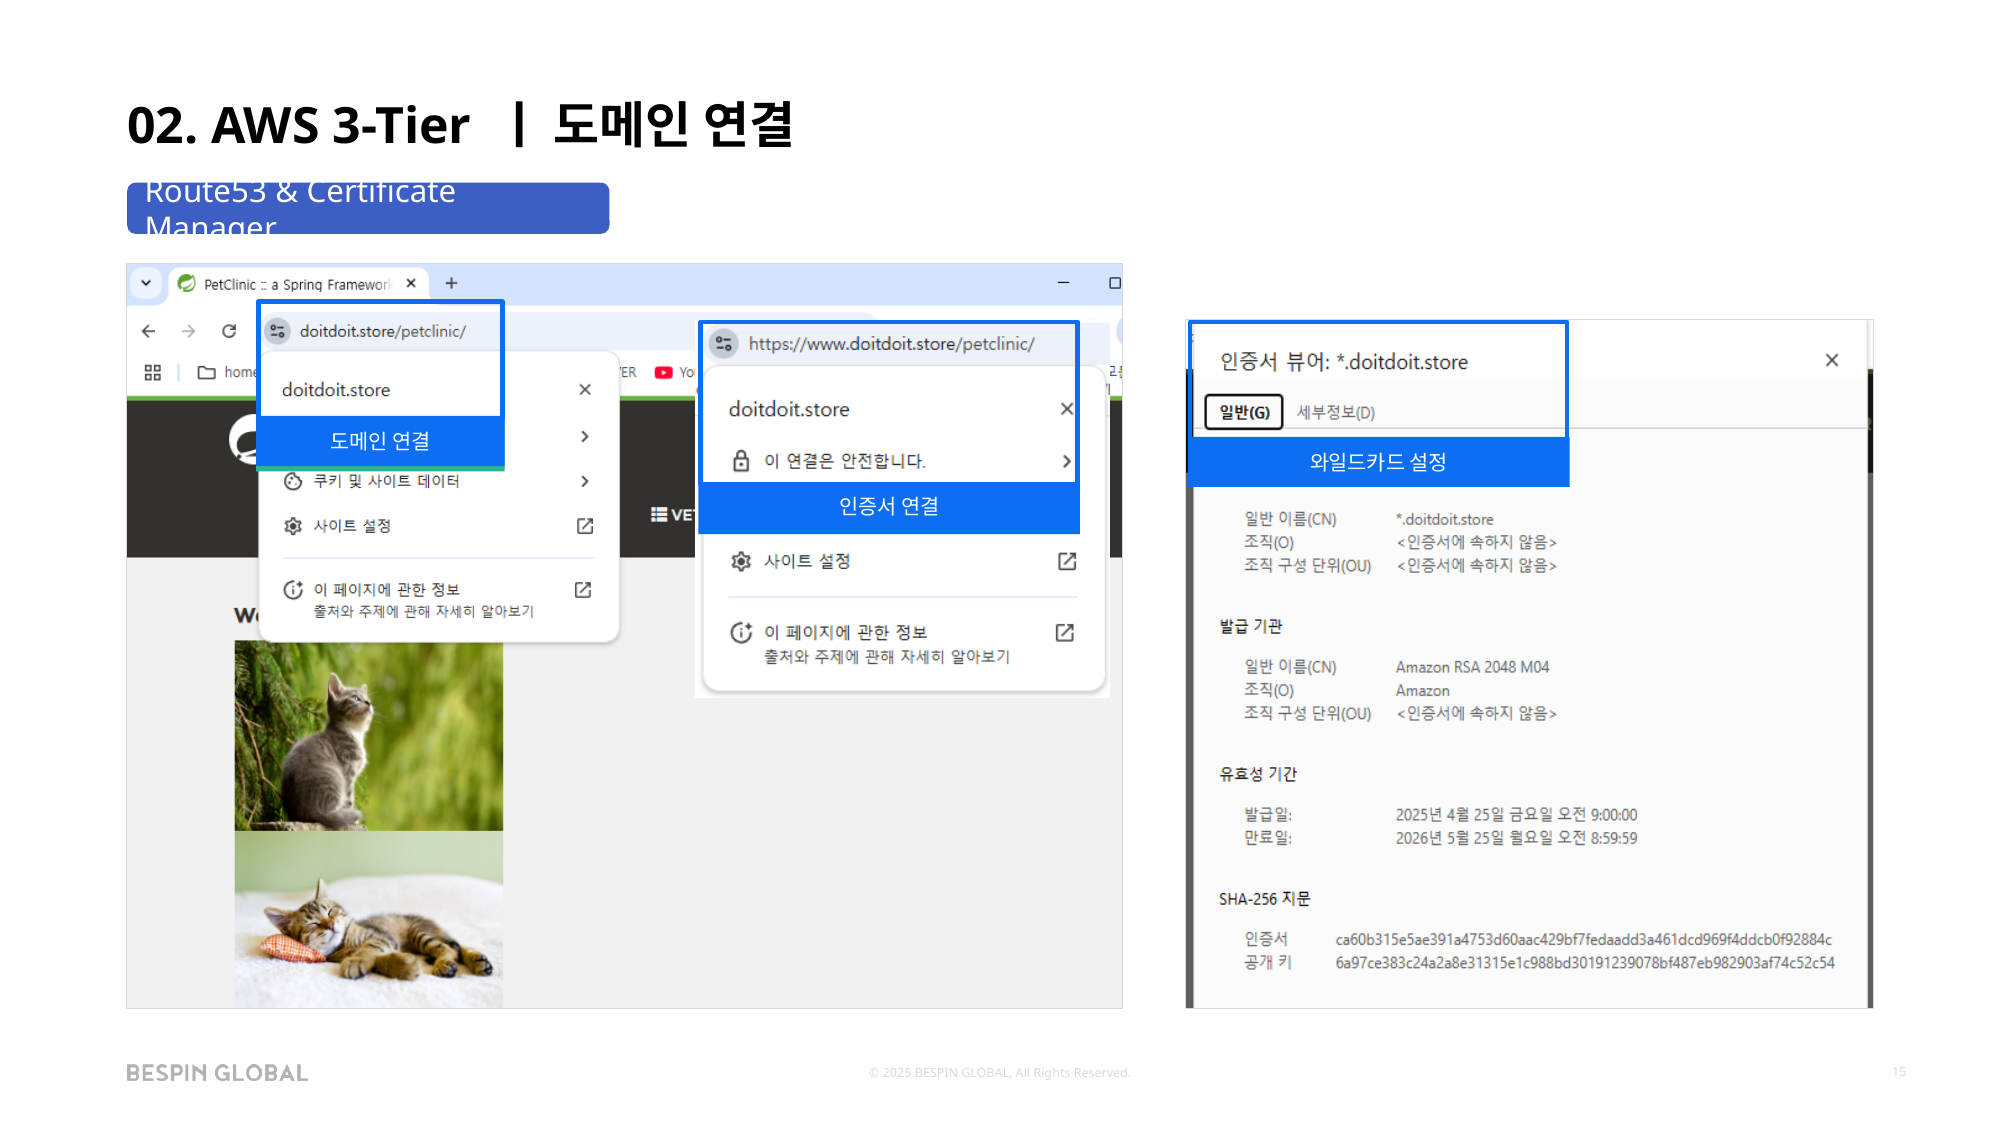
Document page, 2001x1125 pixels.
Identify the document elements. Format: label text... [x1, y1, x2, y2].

picture [126, 264, 1122, 1008]
title 02. AWS 3-Tier ㅣ 도메인 연결 [127, 85, 1848, 171]
picture [1185, 319, 1874, 1008]
text_box Route53 & Certificate Manager [127, 182, 610, 234]
